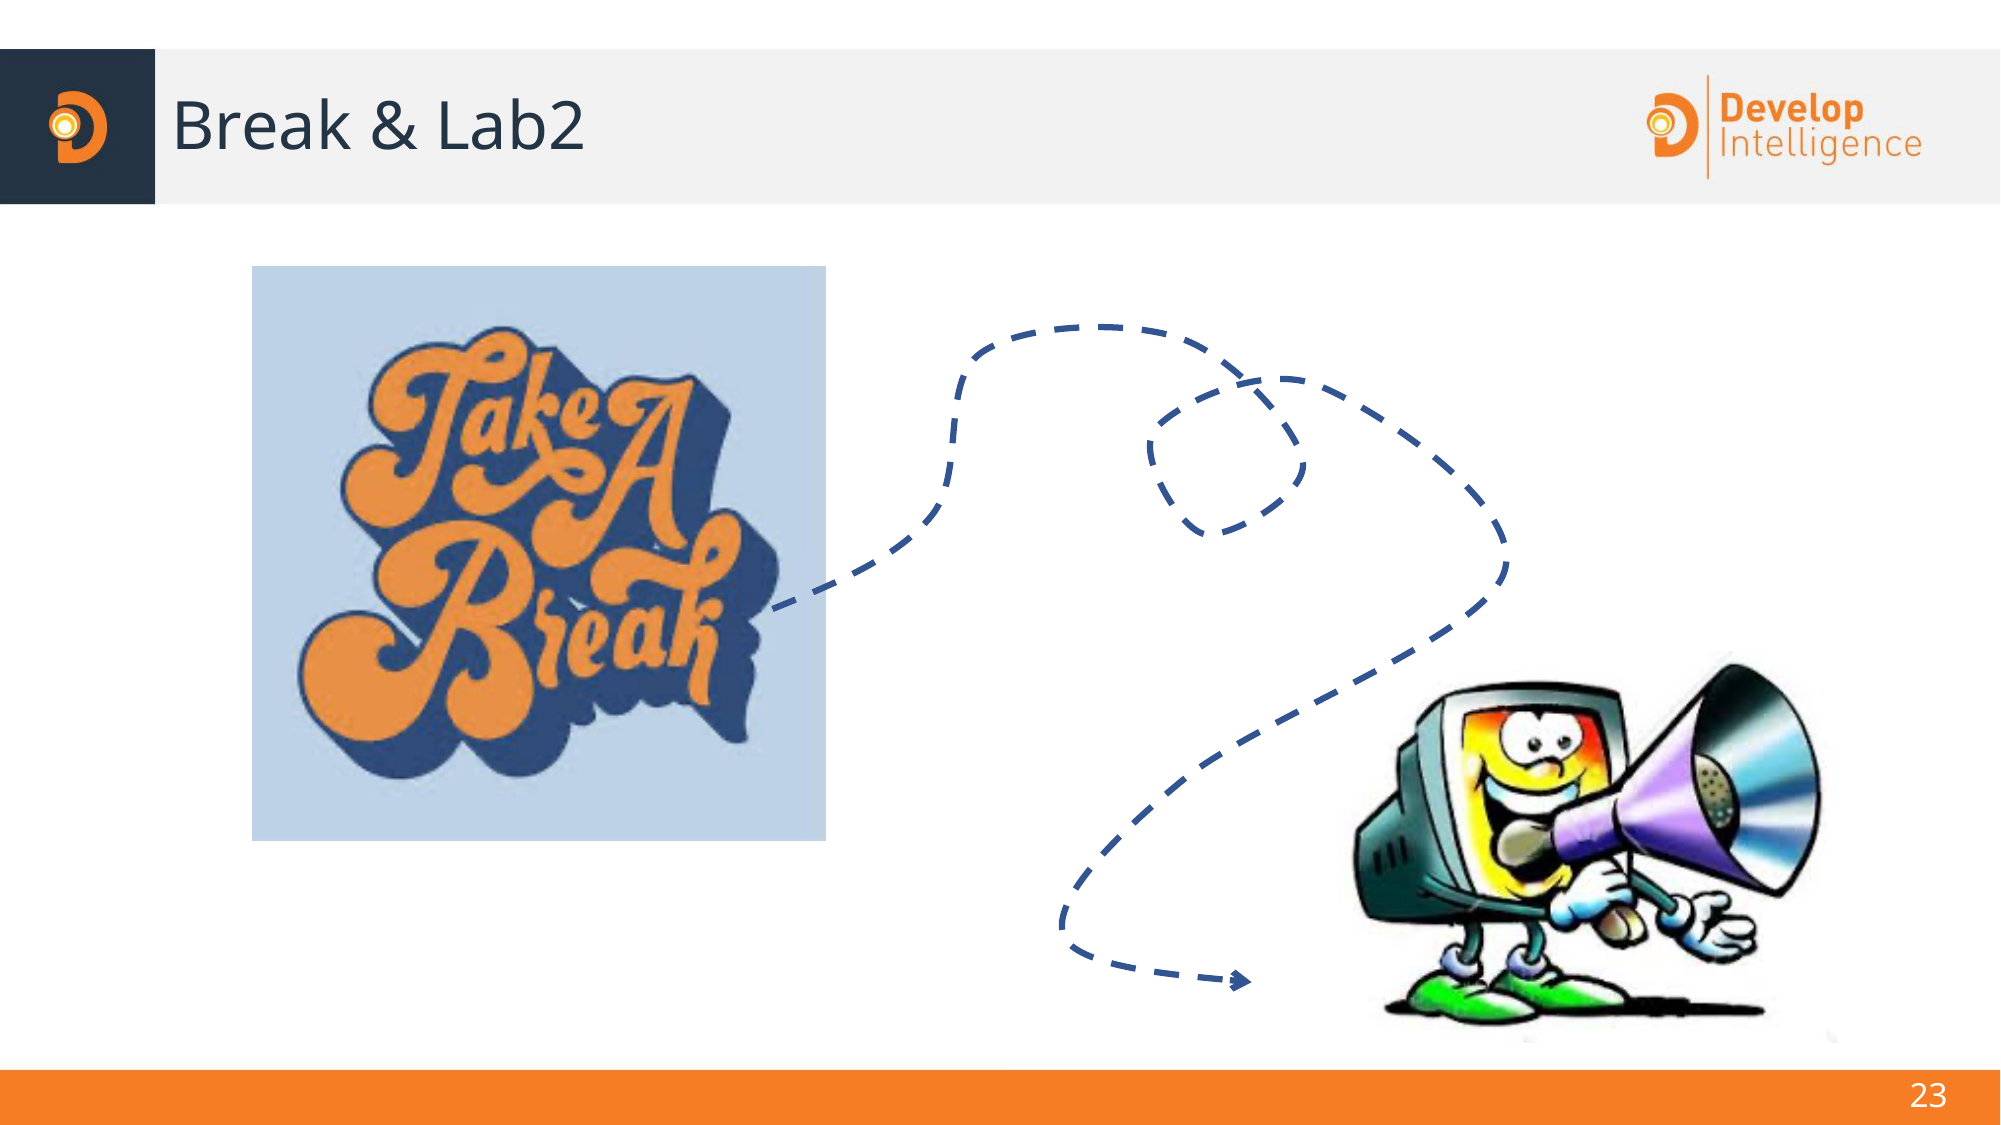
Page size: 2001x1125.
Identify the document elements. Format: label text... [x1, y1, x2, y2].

title Break & Lab2 [156, 53, 1999, 203]
slide_number 23 [1860, 1072, 1998, 1122]
picture [0, 0, 2001, 1125]
text_box [831, 324, 1509, 989]
